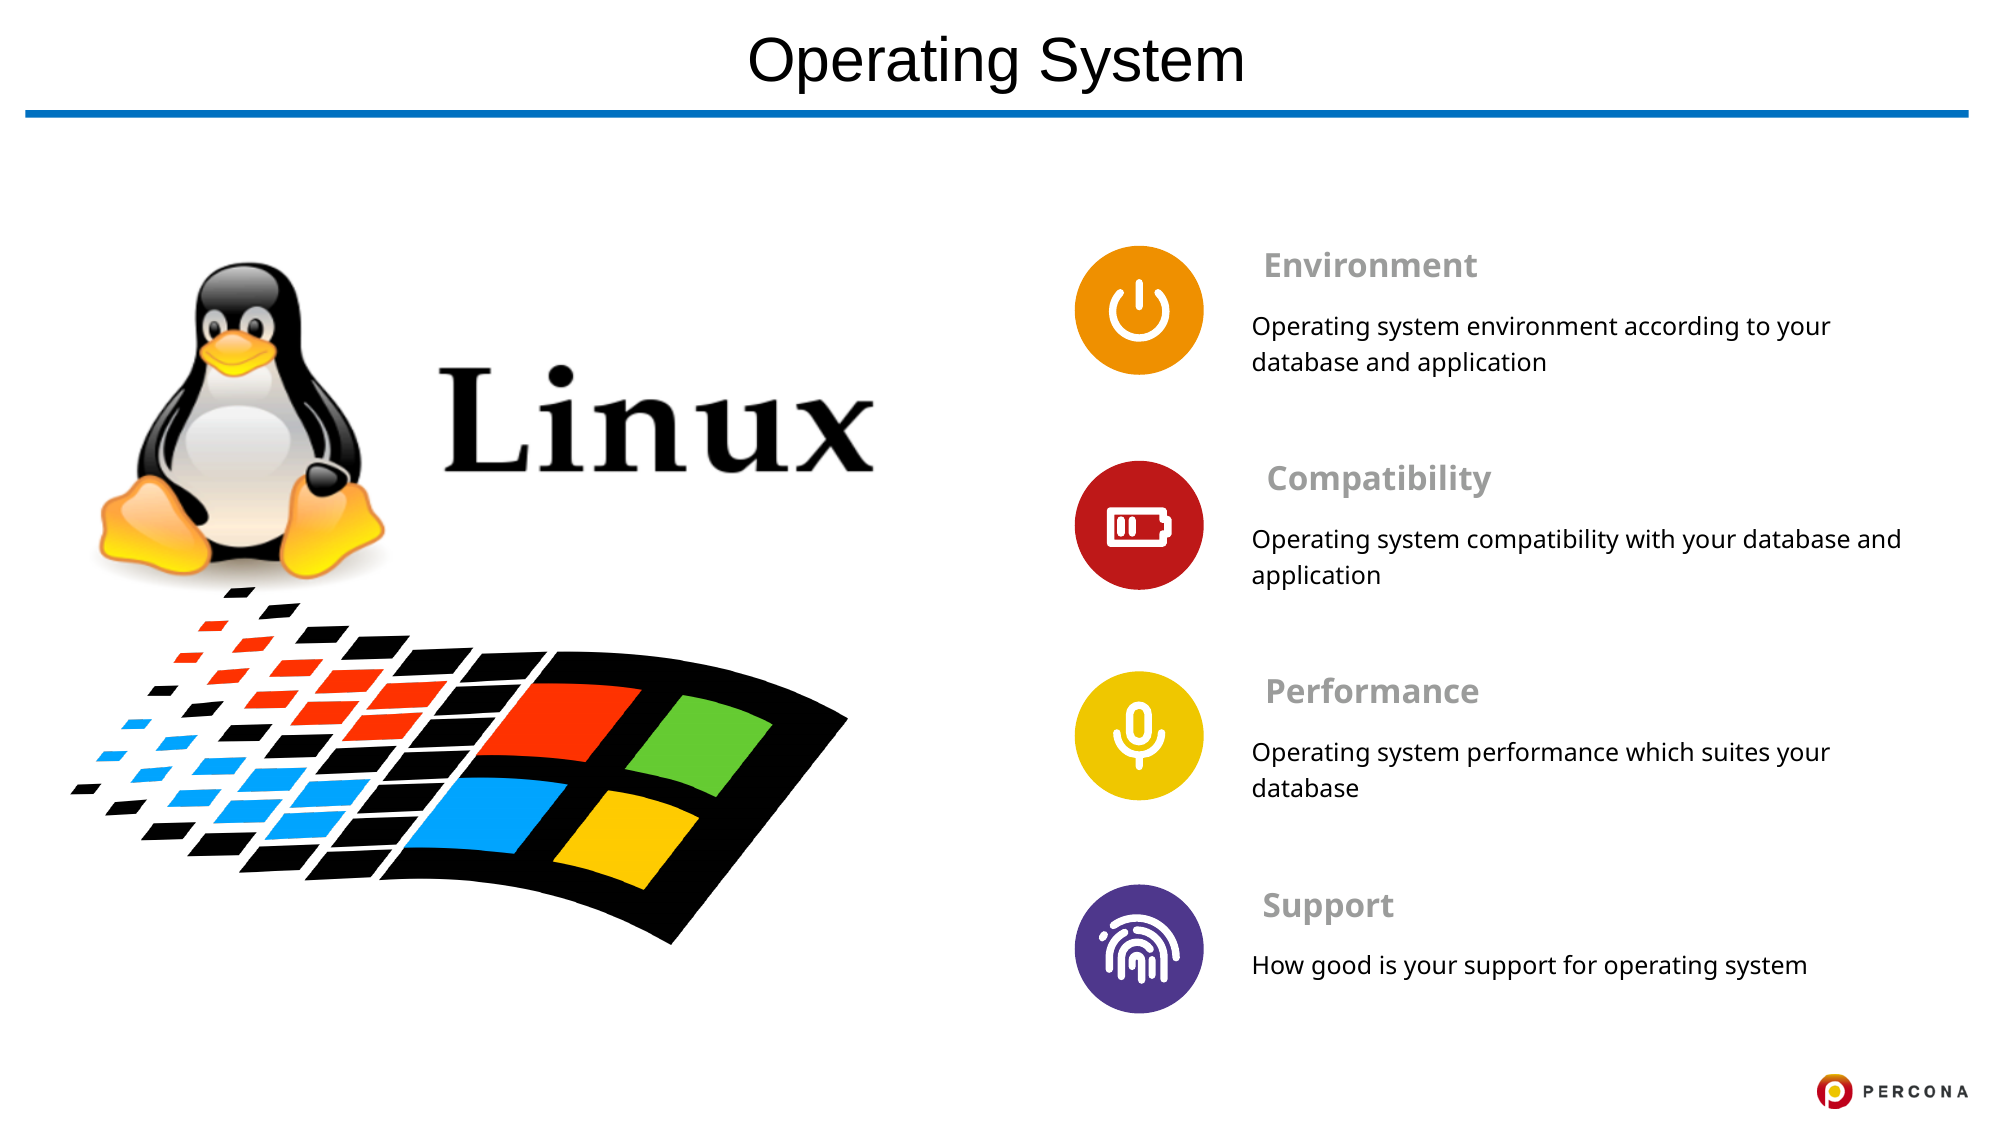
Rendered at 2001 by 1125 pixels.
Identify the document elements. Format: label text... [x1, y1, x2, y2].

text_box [1074, 236, 1924, 1014]
title Operating System [25, 22, 1969, 101]
picture [1799, 1059, 2000, 1122]
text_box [70, 236, 898, 945]
